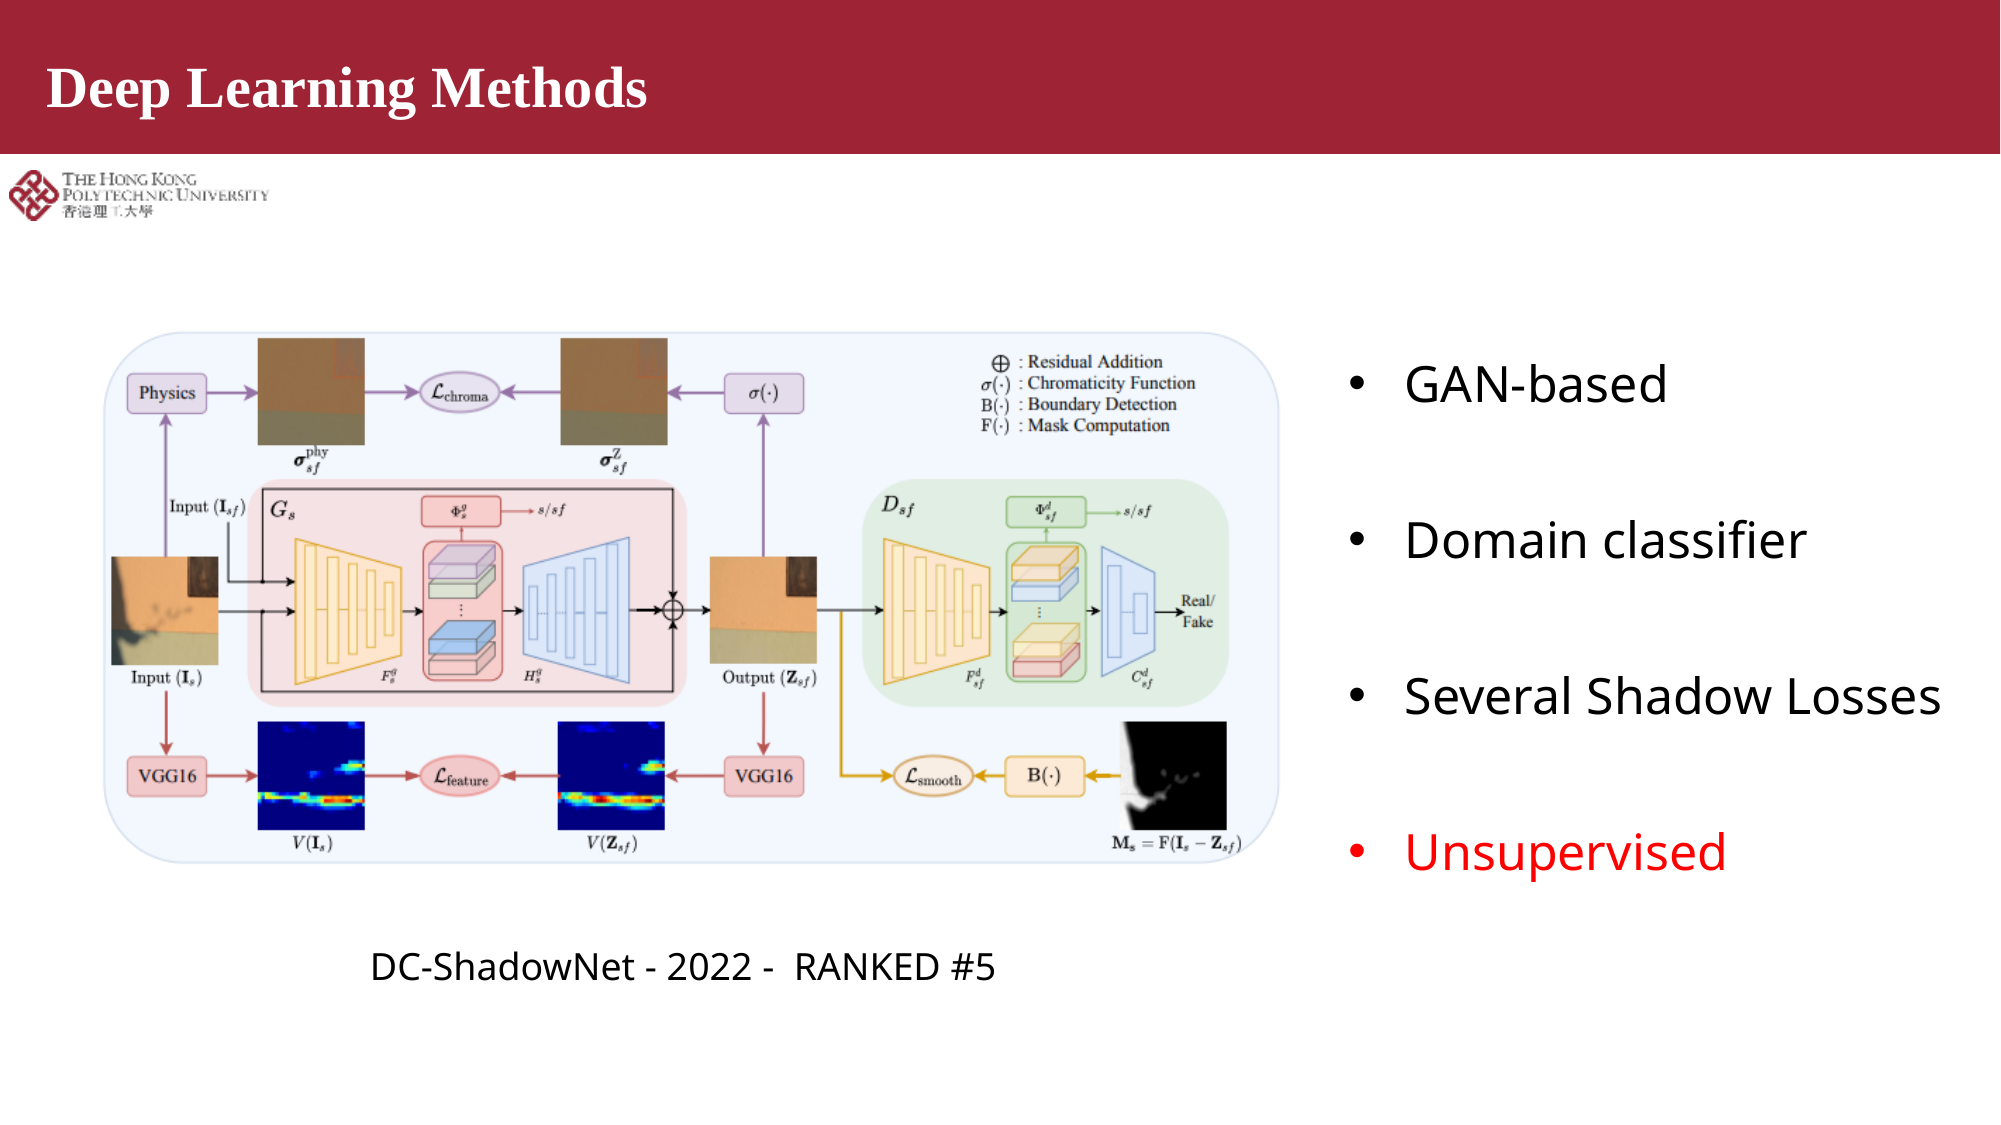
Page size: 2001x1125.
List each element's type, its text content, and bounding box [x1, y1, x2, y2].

picture [9, 170, 270, 221]
text_box Deep Learning Methods [31, 20, 1118, 127]
picture [89, 327, 1303, 874]
text_box DC-ShadowNet - 2022 - RANKED #5 [355, 922, 1179, 996]
text_box GAN-based Domain classifier Several Shadow Losses Unsupervised [1333, 327, 2000, 888]
